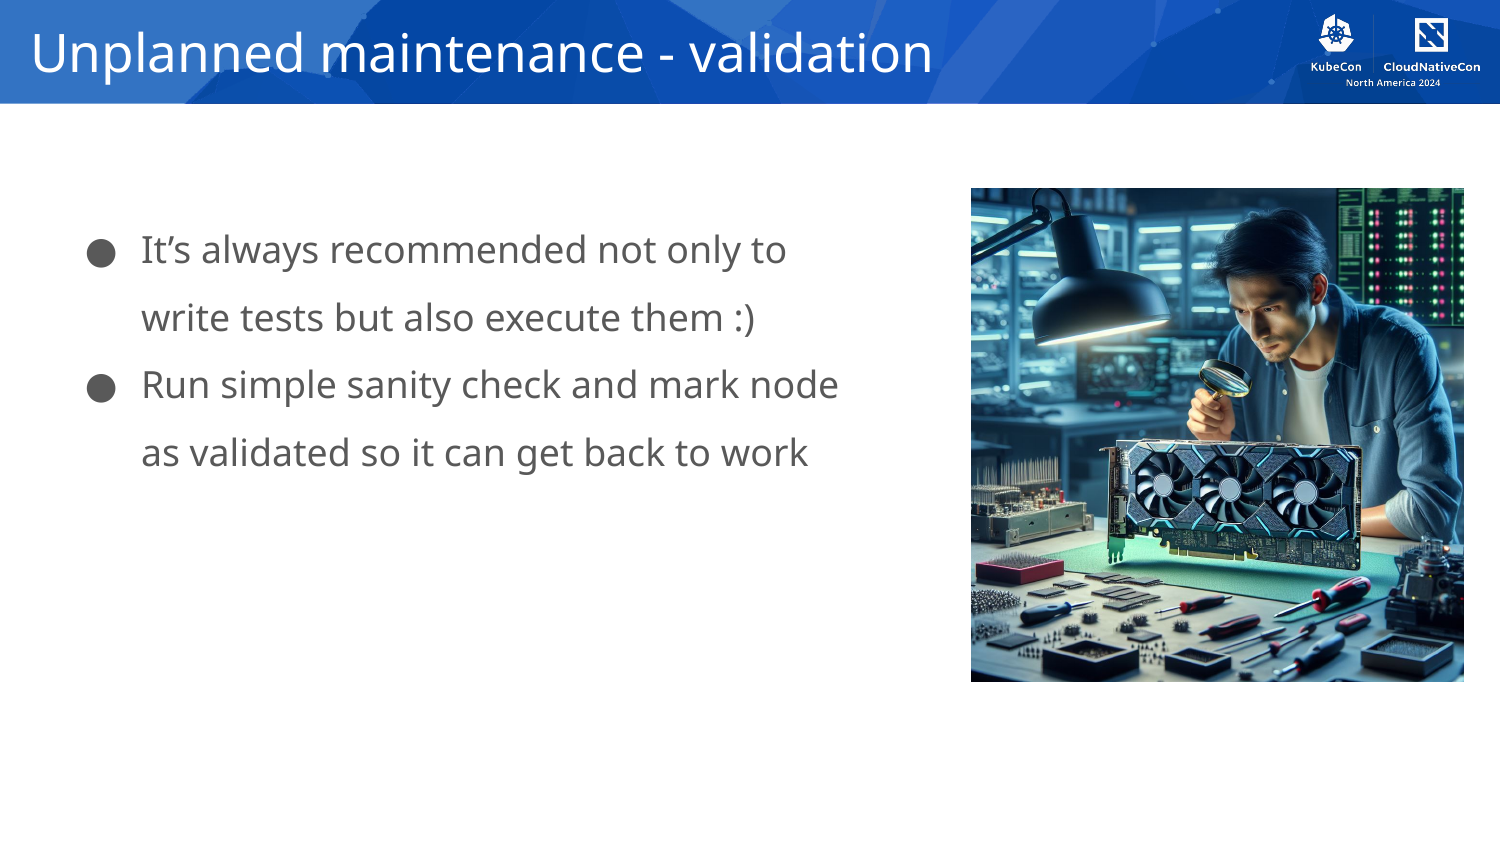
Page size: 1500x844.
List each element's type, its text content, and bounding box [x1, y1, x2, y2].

title Unplanned maintenance - validation [14, 4, 1277, 99]
picture [971, 188, 1465, 682]
picture [1307, 14, 1480, 89]
list It’s always recommended not only to write tests but also execute them :) Run simple sanity check and mark node as validated so it can get back to work [51, 189, 869, 750]
